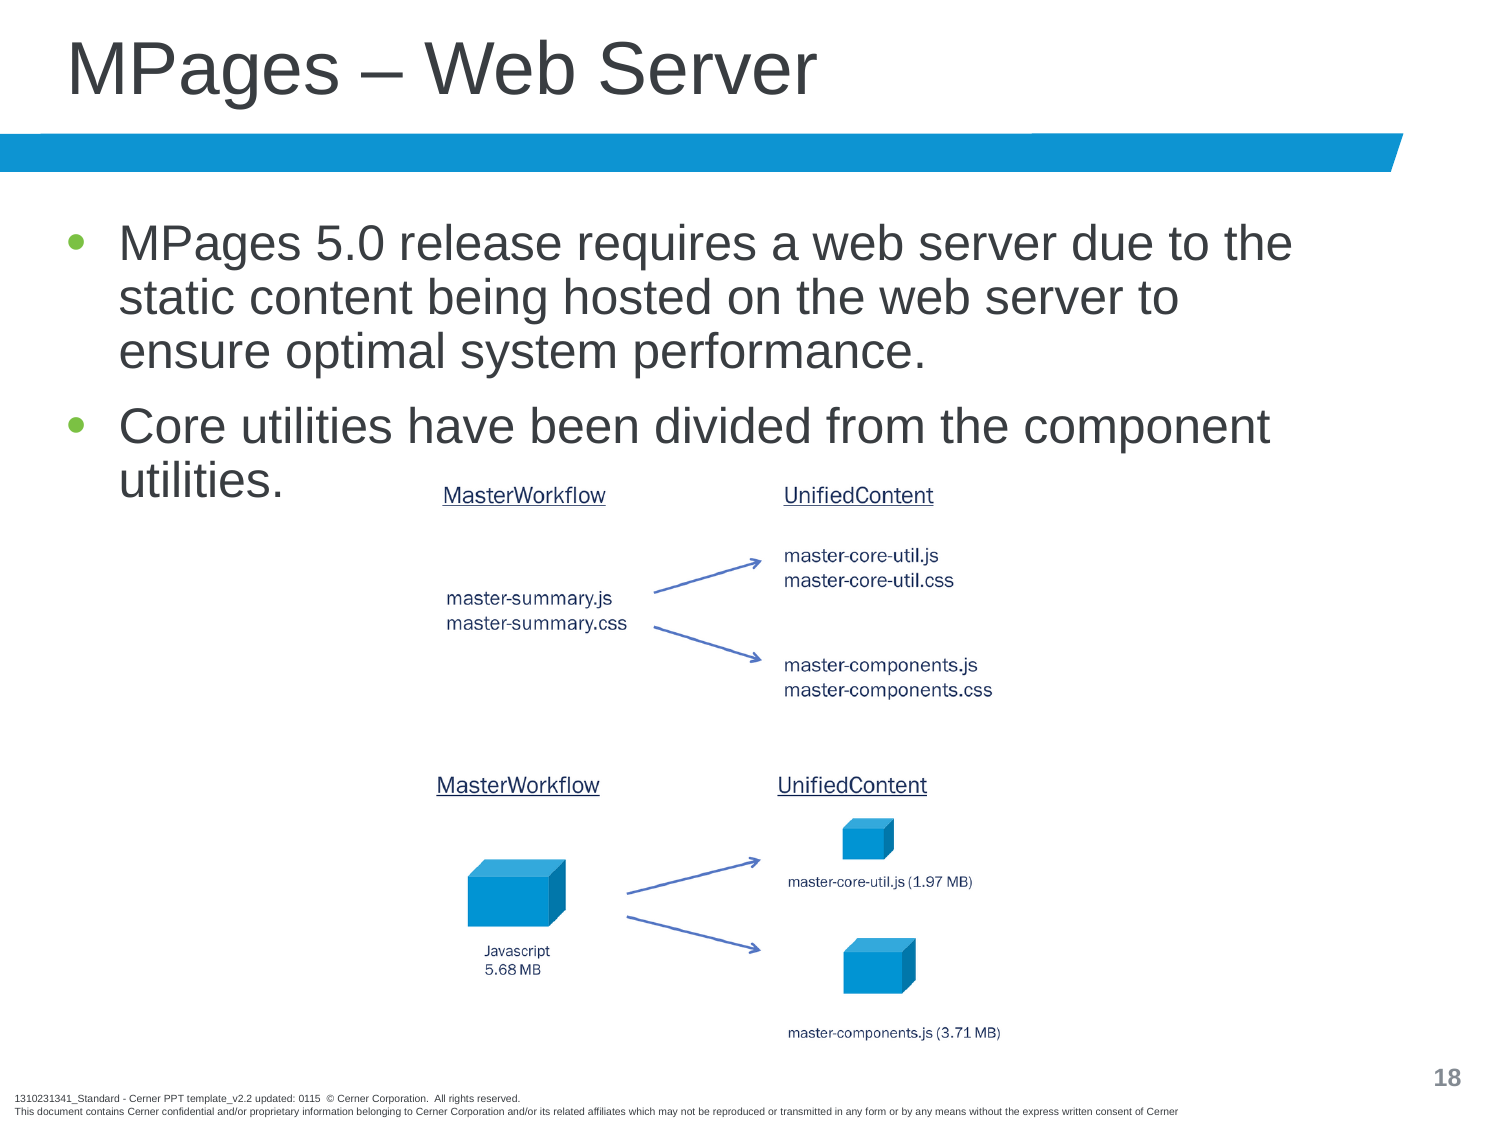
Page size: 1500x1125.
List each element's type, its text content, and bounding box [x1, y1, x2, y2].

list MPages 5.0 release requires a web server due to the static content being hosted on the web server to ensure optimal system performance. Core utilities have been divided from the component utilities. [51, 210, 1345, 530]
picture [432, 473, 1004, 1051]
title MPages – Web Server [51, 0, 1403, 142]
